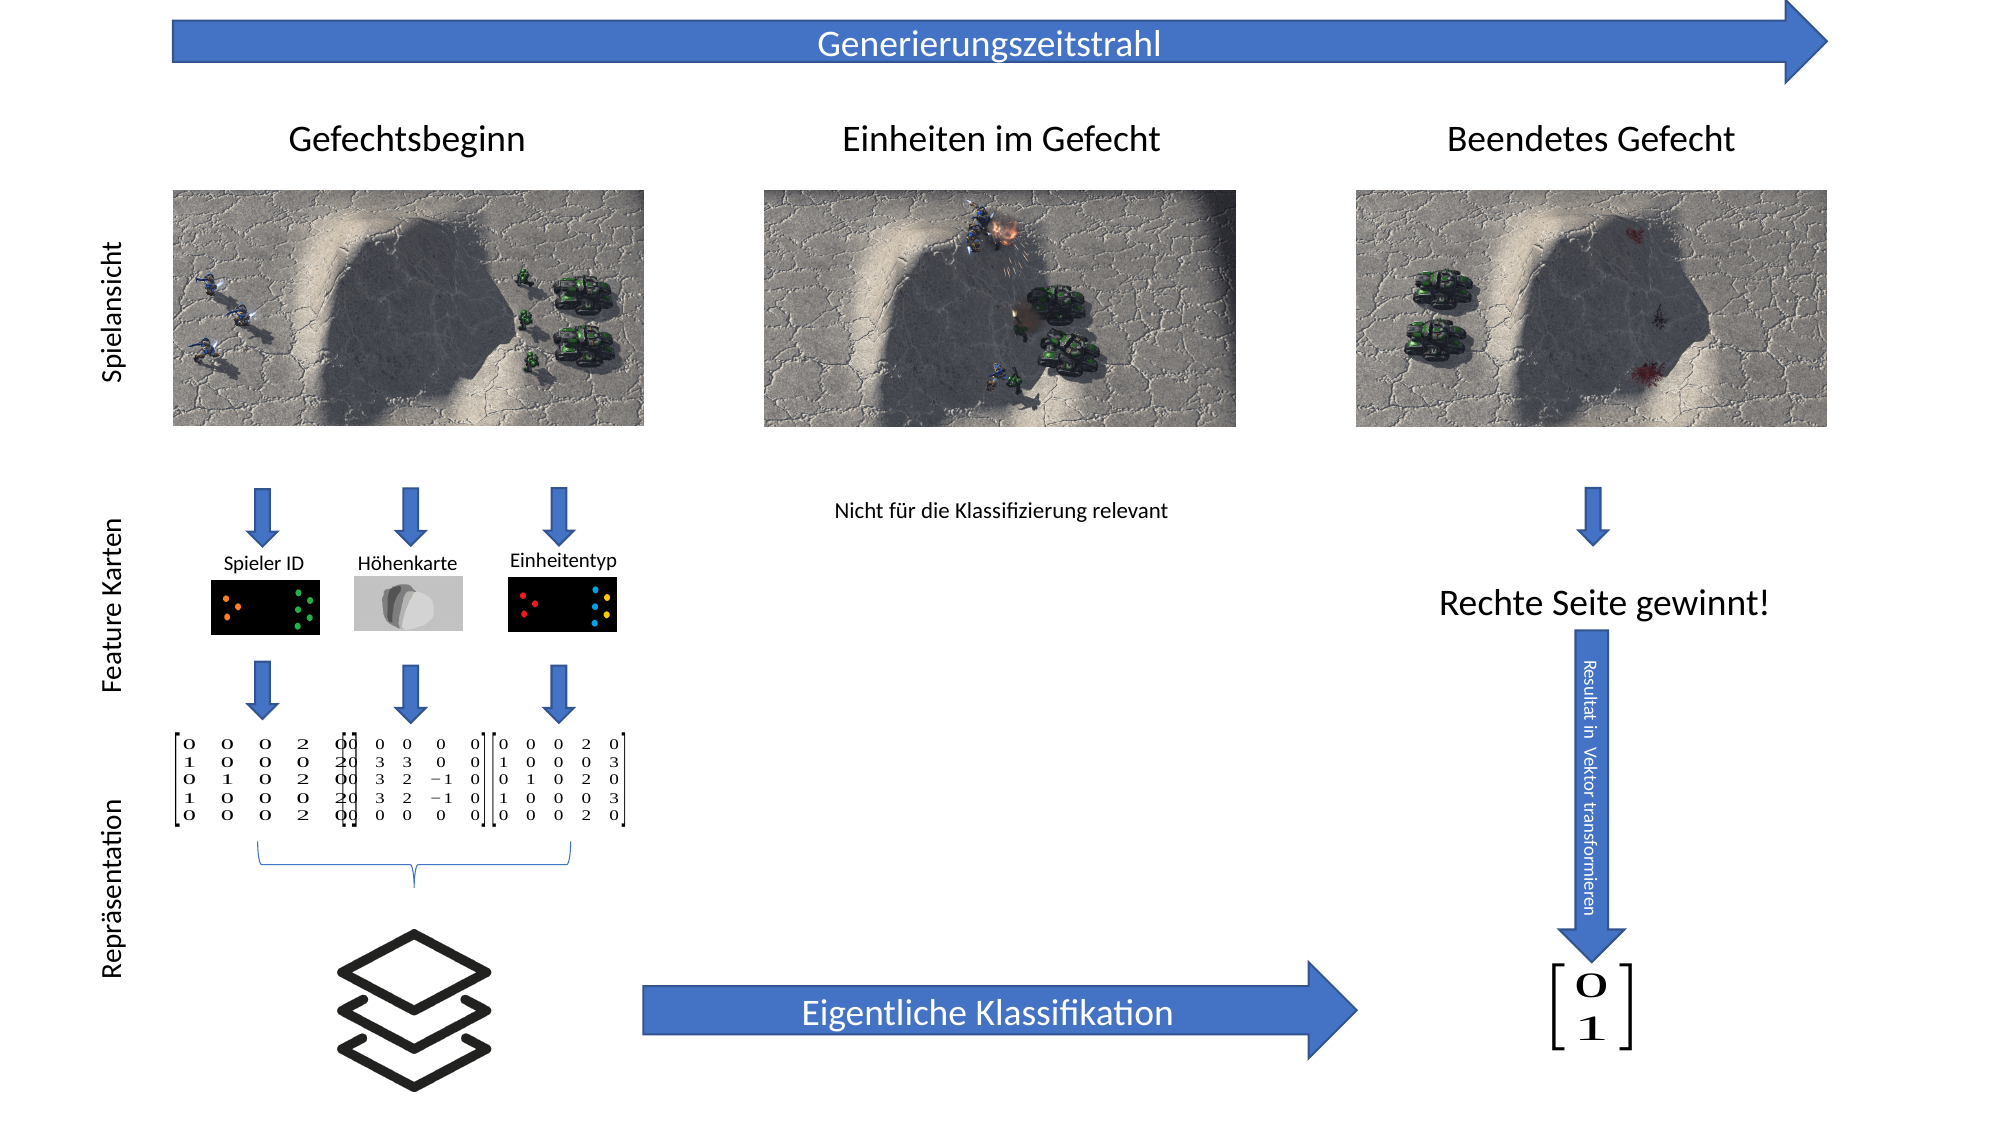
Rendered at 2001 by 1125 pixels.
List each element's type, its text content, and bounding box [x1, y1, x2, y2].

text_box Höhenkarte [336, 542, 479, 582]
text_box [541, 487, 577, 539]
text_box Generierungszeitstrahl [171, 0, 1829, 86]
picture [764, 190, 1236, 427]
text_box [393, 664, 429, 725]
text_box Resultat in Vektor transformieren [1556, 629, 1627, 964]
text_box [245, 660, 280, 721]
picture [332, 929, 496, 1092]
text_box [245, 488, 280, 542]
text_box [1575, 486, 1611, 547]
text_box Spieler ID [208, 542, 320, 582]
text_box Repräsentation [84, 784, 135, 994]
text_box Gefechtsbeginn [273, 106, 542, 166]
text_box [257, 841, 572, 888]
picture [1356, 190, 1827, 427]
text_box Spielansicht [84, 218, 135, 398]
picture [211, 580, 320, 635]
picture [172, 190, 644, 426]
text_box Einheitentyp [485, 539, 642, 579]
text_box Eigentliche Klassifikation [642, 959, 1359, 1061]
text_box Rechte Seite gewinnt! [1424, 570, 1786, 631]
text_box [393, 487, 429, 542]
text_box Feature Karten [84, 502, 135, 708]
text_box Einheiten im Gefecht [827, 106, 1177, 166]
text_box [541, 664, 577, 725]
picture [508, 577, 617, 632]
text_box Beendetes Gefecht [1432, 106, 1752, 167]
text_box Nicht für die Klassifizierung relevant [819, 487, 1184, 531]
picture [354, 576, 463, 631]
